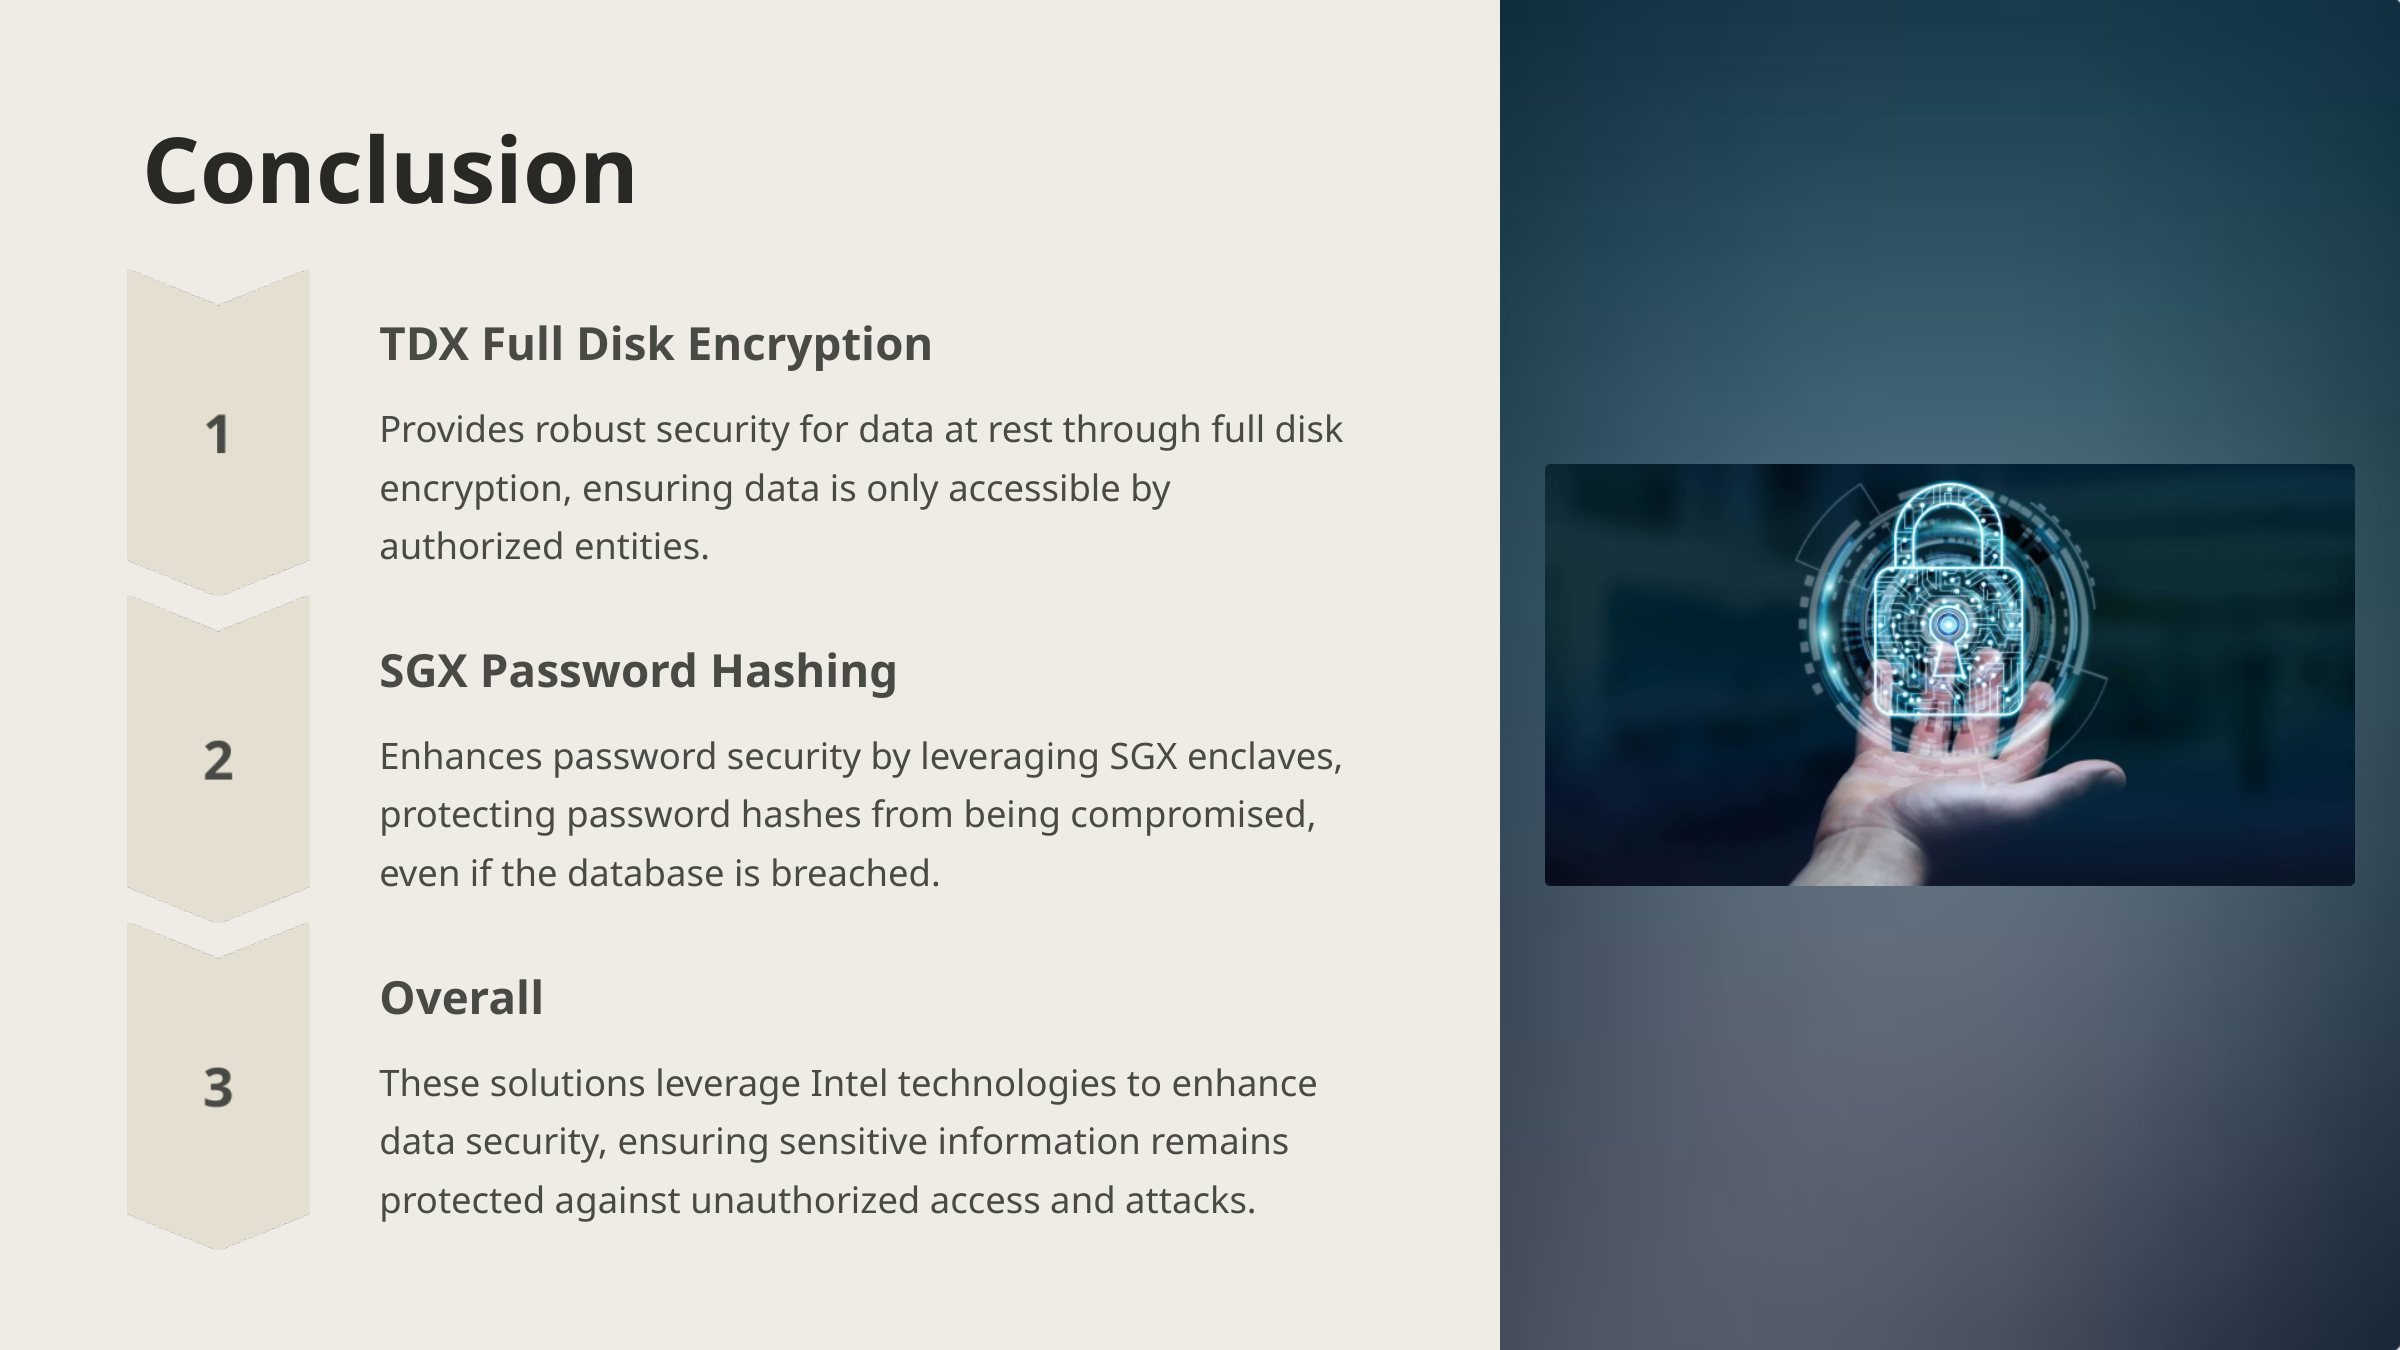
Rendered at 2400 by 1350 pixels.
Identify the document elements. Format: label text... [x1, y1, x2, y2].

picture [127, 269, 310, 1250]
picture [1499, 0, 2400, 1350]
text_box [0, 0, 1499, 1350]
text_box Conclusion [127, 100, 1040, 215]
text_box SGX Password Hashing [364, 632, 834, 690]
text_box Provides robust security for data at rest through full disk encryption, ensuring data is only accessible by authorized entities. [364, 384, 1373, 560]
text_box TDX Full Disk Encryption [364, 305, 873, 363]
text_box Overall [364, 959, 821, 1017]
text_box Enhances password security by leveraging SGX enclaves, protecting password hashes from being compromised, even if the database is breached. [364, 711, 1373, 887]
text_box These solutions leverage Intel technologies to enhance data security, ensuring sensitive information remains protected against unauthorized access and attacks. [364, 1037, 1373, 1213]
